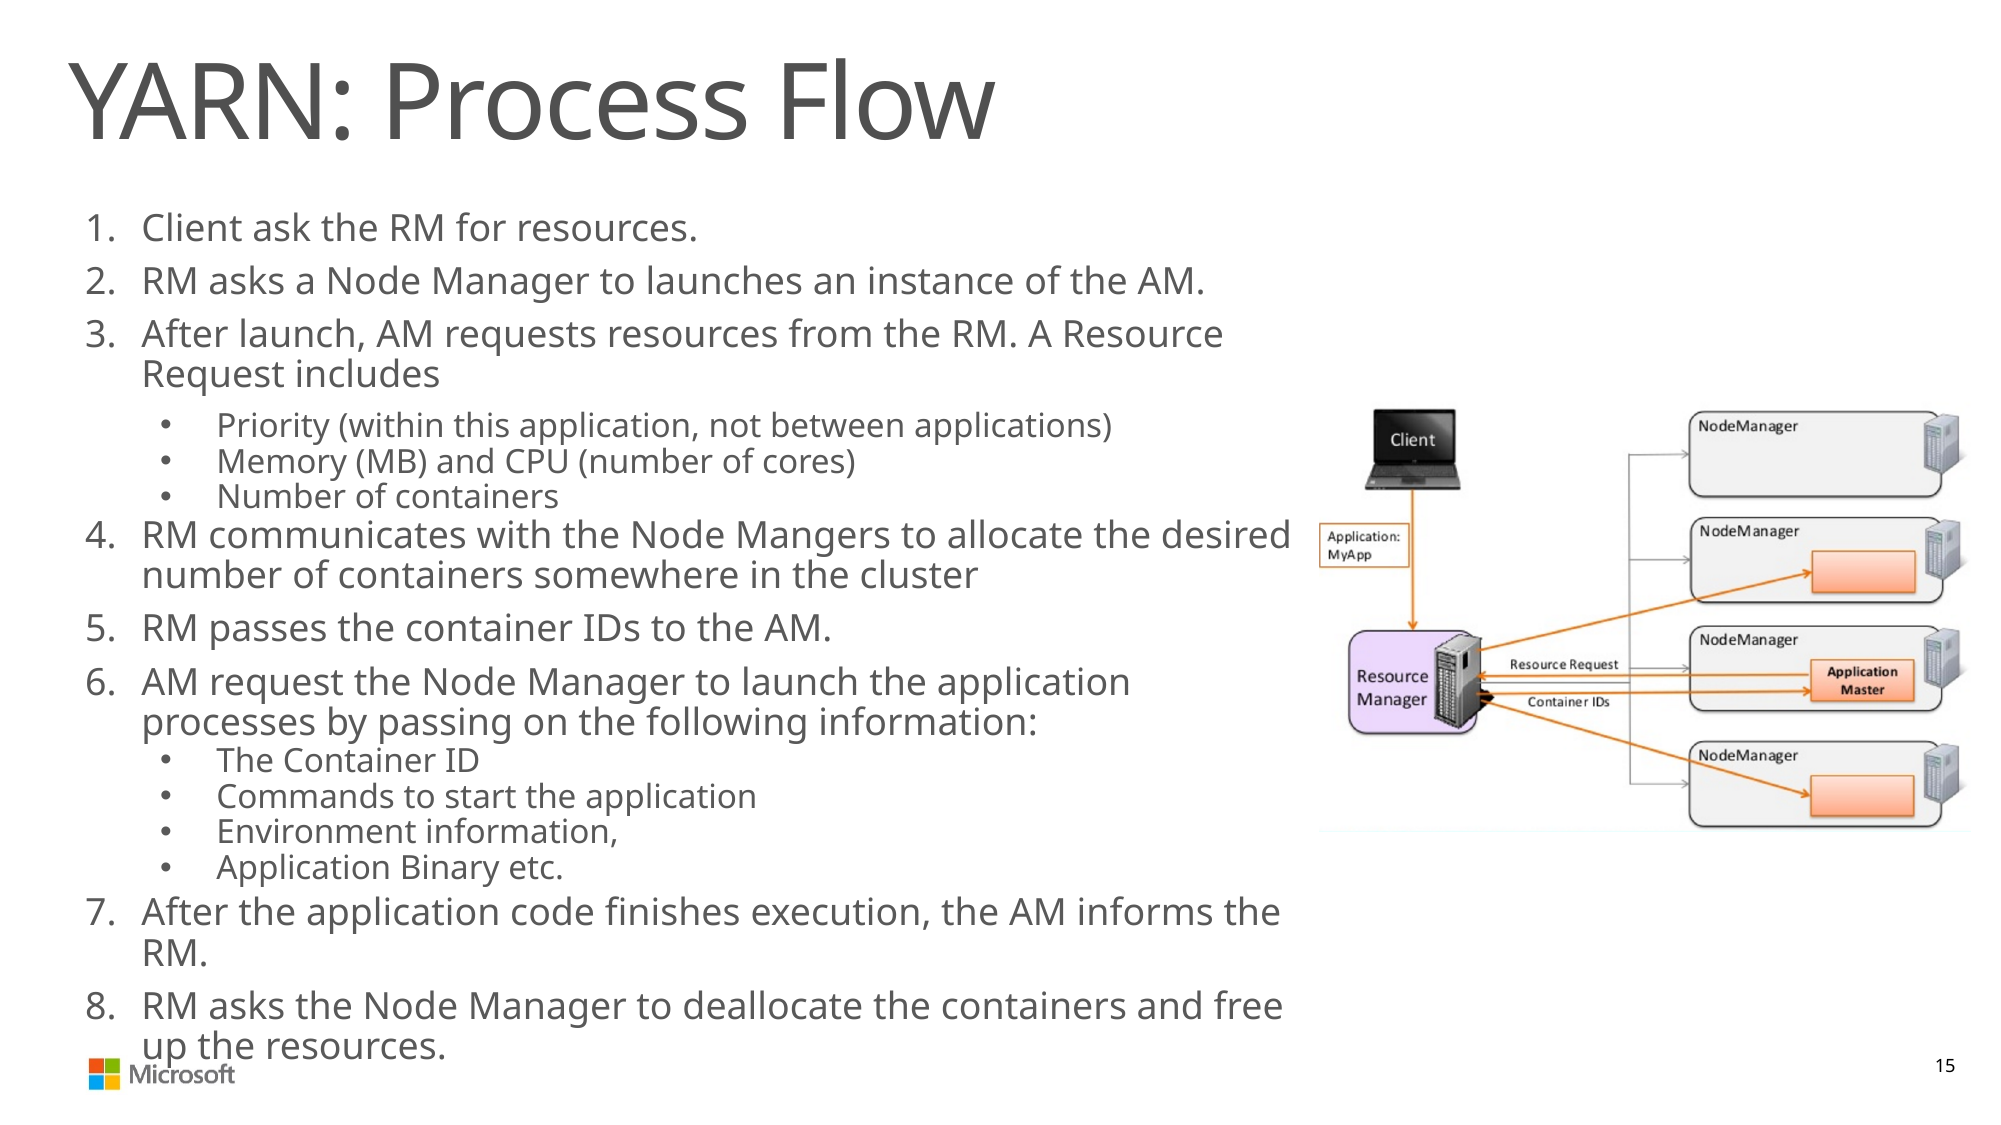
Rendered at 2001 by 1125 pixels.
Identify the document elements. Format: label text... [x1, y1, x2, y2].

title YARN: Process Flow [44, 32, 1956, 186]
picture [1319, 393, 1971, 832]
slide_number 15 [1864, 1056, 1956, 1078]
picture [85, 1055, 240, 1095]
text_box Client ask the RM for resources. RM asks a Node Manager to launches an instance of the AM. After launch, AM requests resources from the RM. A Resource Request includes Priority (within this application, not between applications) Memory (MB) and CPU (number of cores) Number of containers RM communicates with the Node Mangers to allocate the desired number of containers somewhere in the cluster RM passes the container IDs to the AM. AM request the Node Manager to launch the application processes by passing on the following information: The Container ID Commands to start the application Environment information, Application Binary etc. After the application code finishes execution, the AM informs the RM. RM asks the Node Manager to deallocate the containers and free up the resources. [55, 185, 1336, 1038]
